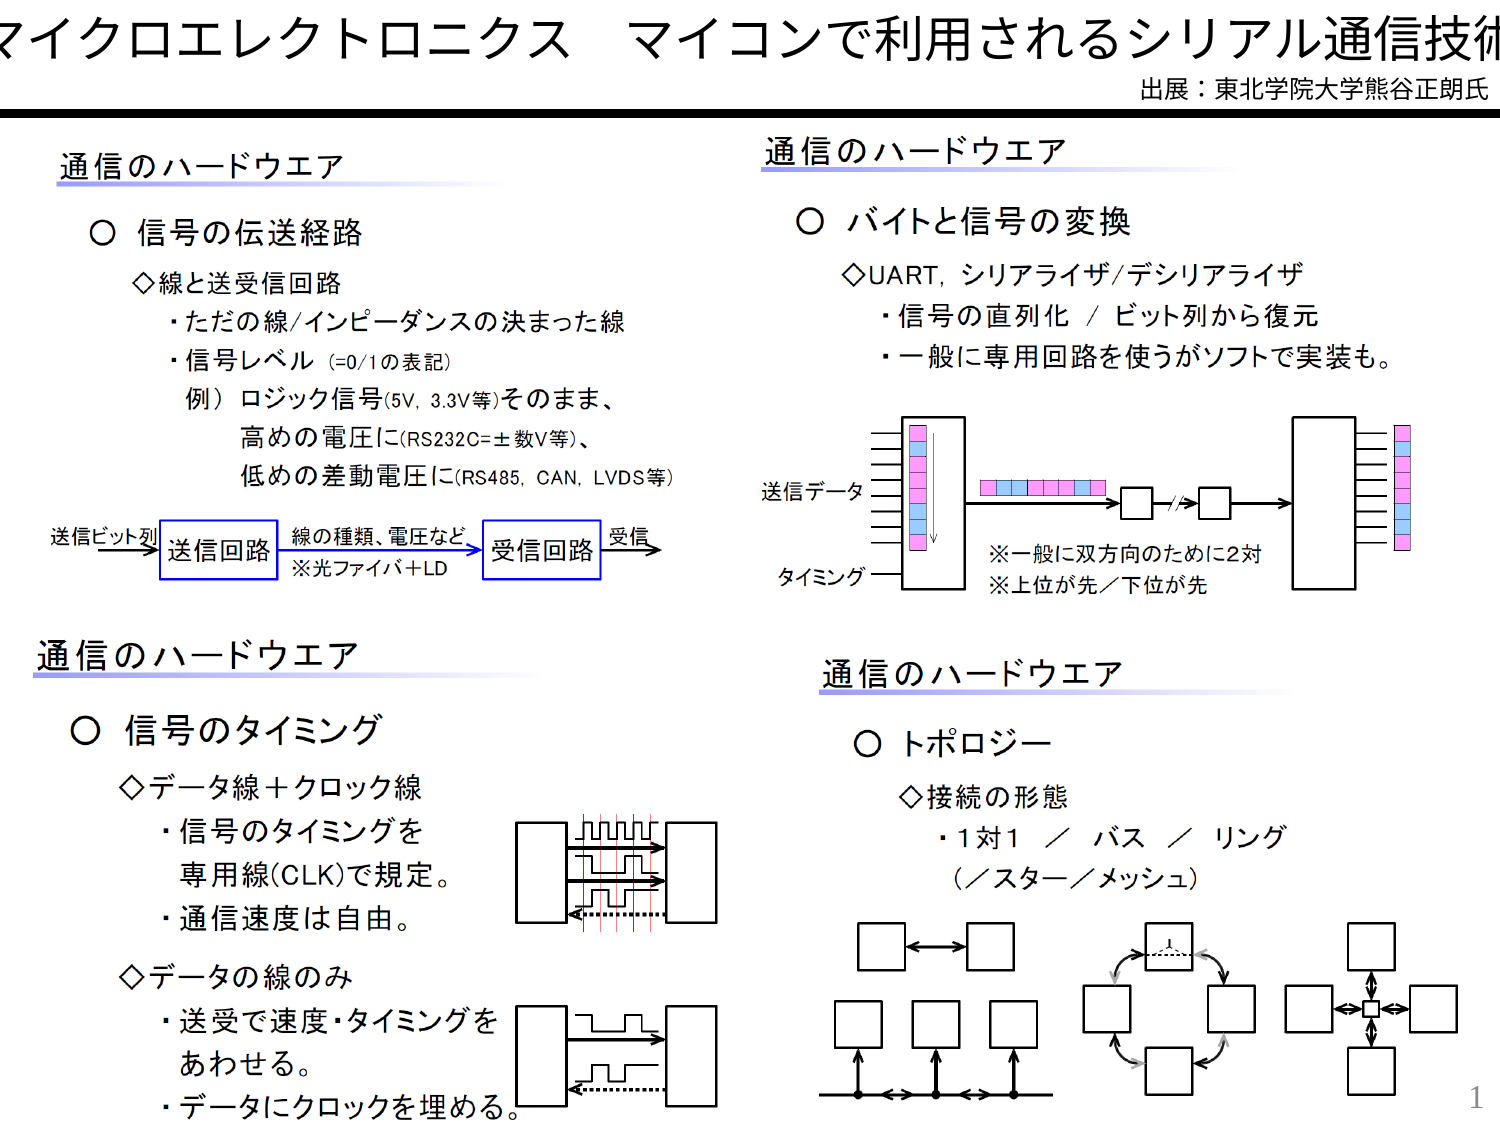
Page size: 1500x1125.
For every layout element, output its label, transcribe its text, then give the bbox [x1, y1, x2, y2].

picture [40, 138, 681, 587]
picture [749, 125, 1418, 599]
picture [803, 644, 1467, 1105]
text_box 出展：東北学院大学熊谷正朗氏 [1124, 66, 1500, 109]
text_box マイクロエレクトロニクス マイコンで利用されるシリアル通信技術 [0, 0, 1500, 75]
picture [29, 631, 723, 1125]
slide_number 1 [1149, 1065, 1500, 1125]
